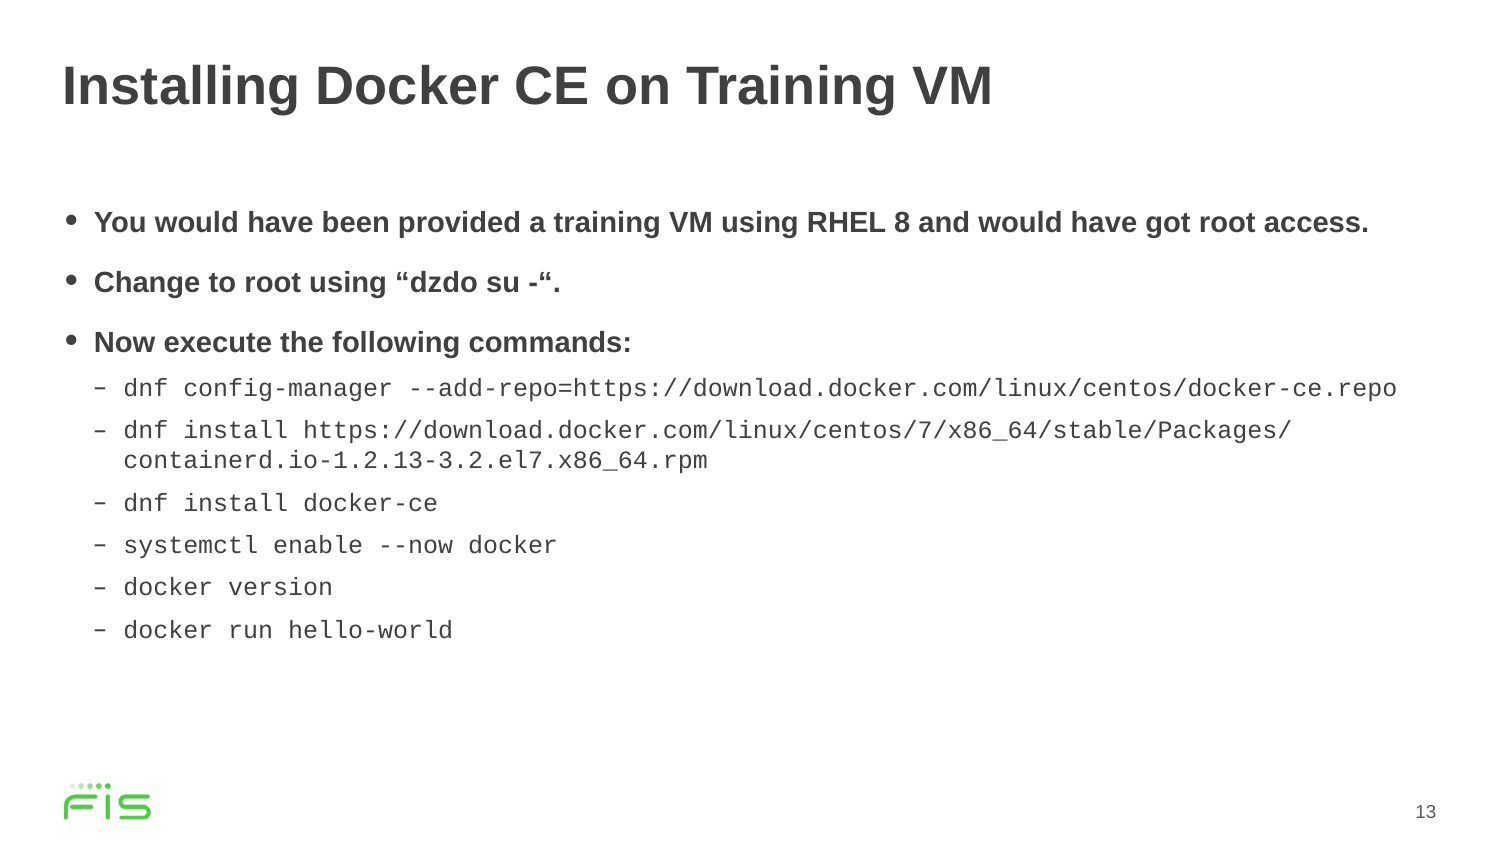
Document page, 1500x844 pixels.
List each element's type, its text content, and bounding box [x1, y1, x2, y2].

list You would have been provided a training VM using RHEL 8 and would have got root access. Change to root using “dzdo su -“. Now execute the following commands: dnf config-manager --add-repo=https://download.docker.com/linux/centos/docker-ce.repo dnf install https://download.docker.com/linux/centos/7/x86_64/stable/Packages/containerd.io-1.2.13-3.2.el7.x86_64.rpm dnf install docker-ce systemctl enable --now docker docker version docker run hello-world [64, 203, 1435, 759]
slide_number 13 [1359, 799, 1437, 822]
title Installing Docker CE on Training VM [62, 62, 1435, 192]
picture [58, 780, 154, 823]
